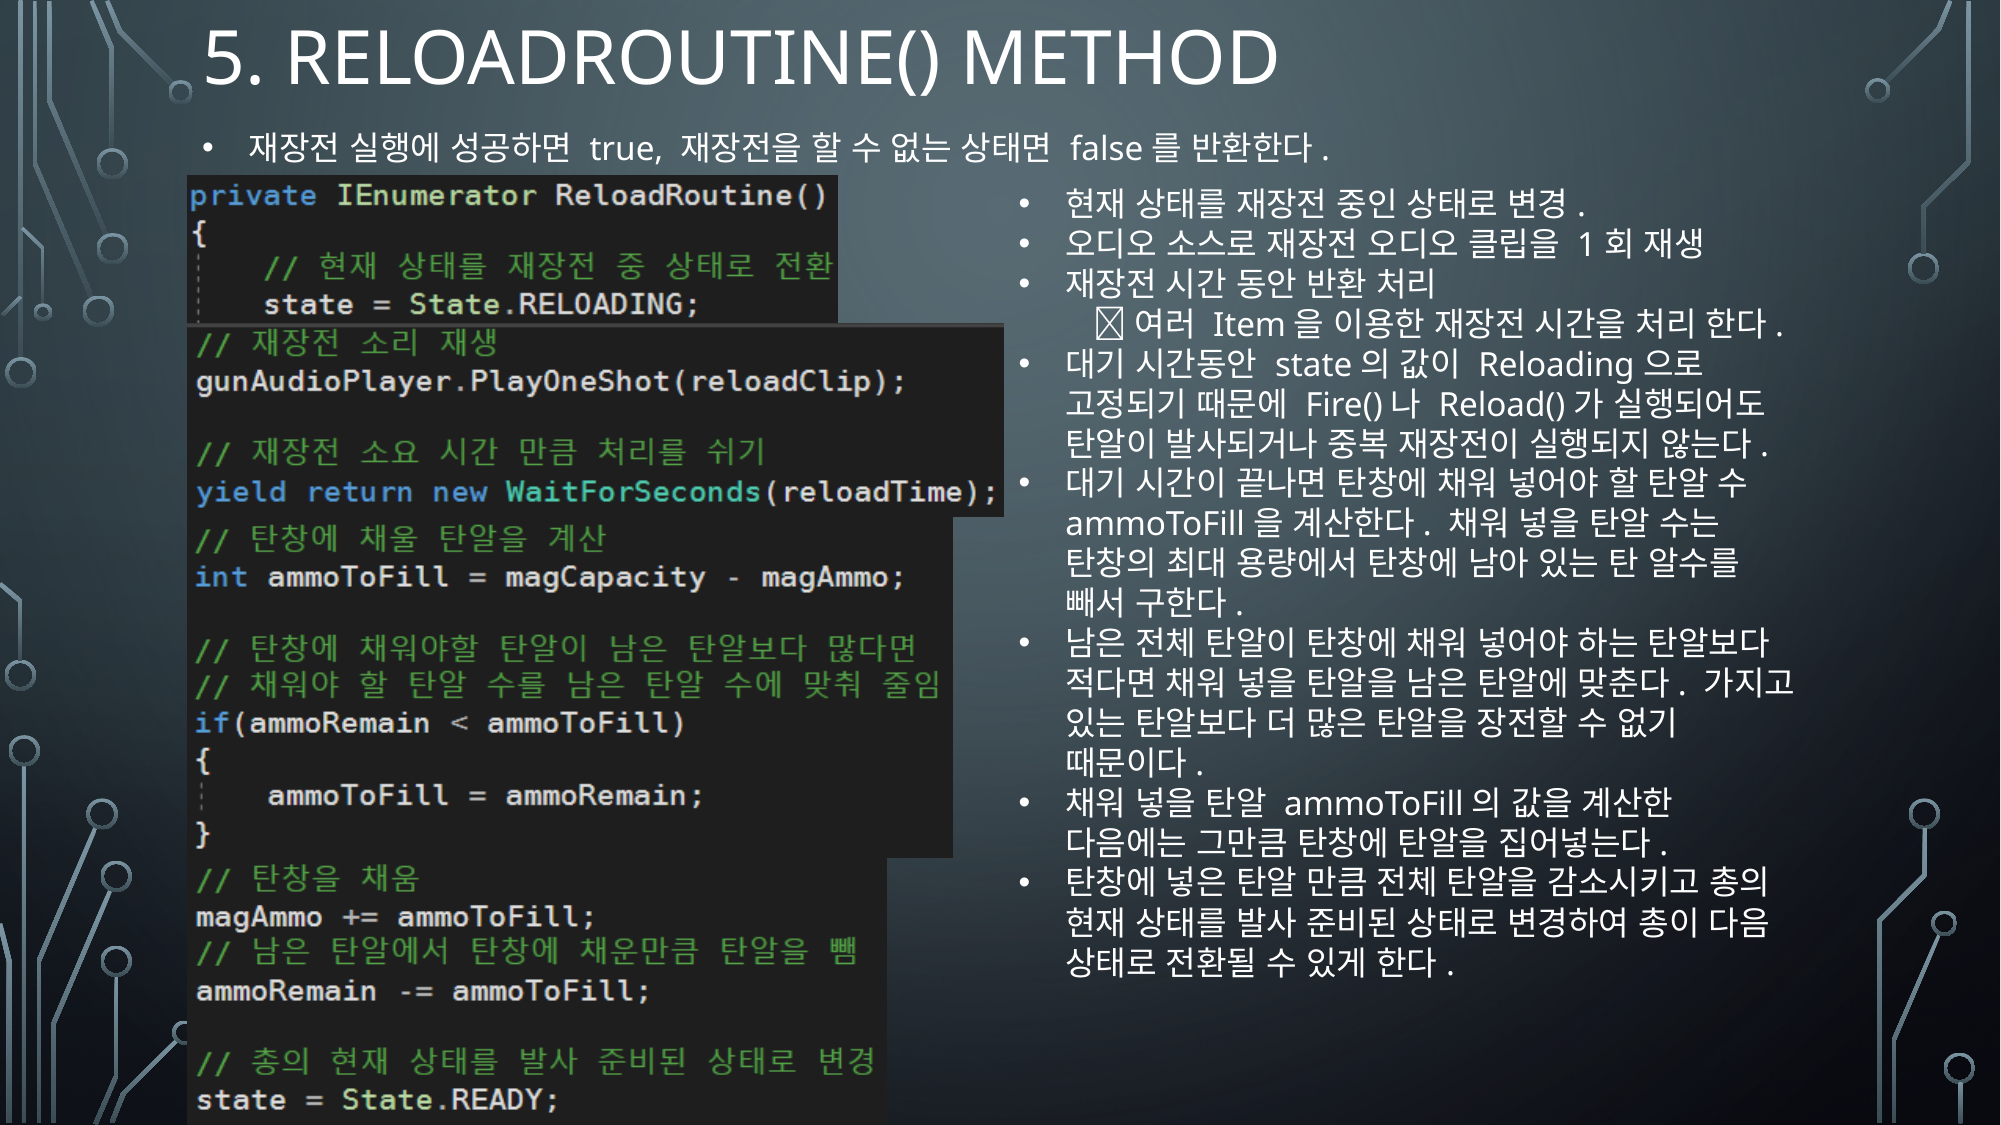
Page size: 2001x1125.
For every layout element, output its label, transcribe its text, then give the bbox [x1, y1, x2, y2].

title 5. reloadroutine() Method [187, 0, 1813, 120]
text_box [186, 175, 1005, 1125]
text_box 현재 상태를 재장전 중인 상태로 변경. 오디오 소스로 재장전 오디오 클립을 1회 재생 재장전 시간 동안 반환 처리 여러 Item을 이용한 재장전 시간을 처리 한다. 대기 시간동안 state의 값이 Reloading으로 고정되기 때문에 Fire()나 Reload()가 실행되어도 탄알이 발사되거나 중복 재장전이 실행되지 않는다. 대기 시간이 끝나면 탄창에 채워 넣어야 할 탄알 수 ammoToFill을 계산한다. 채워 넣을 탄알 수는 탄창의 최대 용량에서 탄창에 남아 있는 탄 알수를 빼서 구한다. 남은 전체 탄알이 탄창에 채워 넣어야 하는 탄알보다 적다면 채워 넣을 탄알을 남은 탄알에 맞춘다. 가지고 있는 탄알보다 더 많은 탄알을 장전할 수 없기 때문이다. 채워 넣을 탄알 ammoToFill의 값을 계산한 다음에는 그만큼 탄창에 탄알을 집어넣는다. 탄창에 넣은 탄알 만큼 전체 탄알을 감소시키고 총의 현재 상태를 발사 준비된 상태로 변경하여 총이 다음 상태로 전환될 수 있게 한다. [1005, 175, 1813, 989]
text_box 재장전 실행에 성공하면 true, 재장전을 할 수 없는 상태면 false를 반환한다. [187, 120, 1813, 175]
